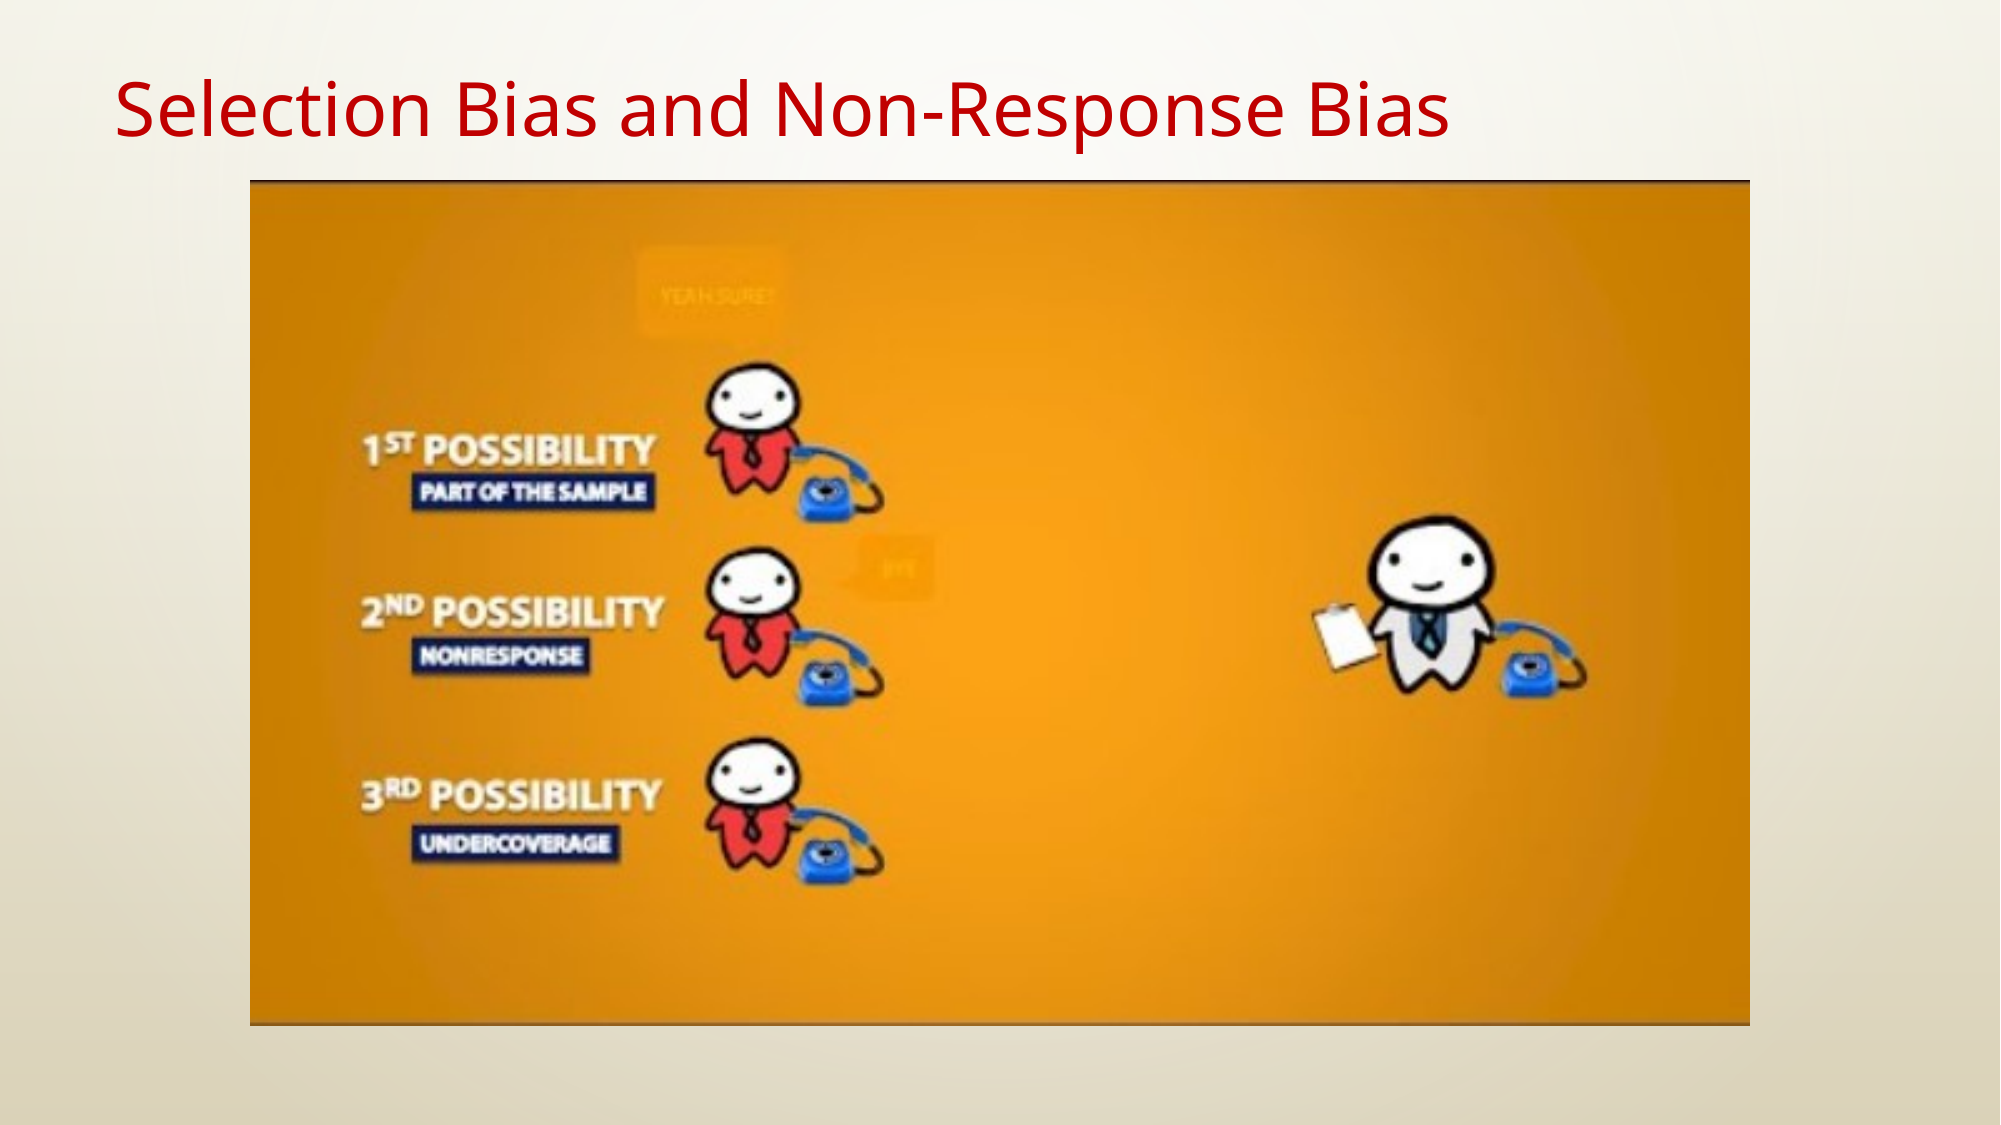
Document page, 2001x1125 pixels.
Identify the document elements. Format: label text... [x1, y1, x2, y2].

table_cell Treatment(s) [0, 0, 2000, 176]
title Selection Bias and Non-Response Bias [99, 64, 1900, 215]
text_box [249, 179, 1751, 1028]
